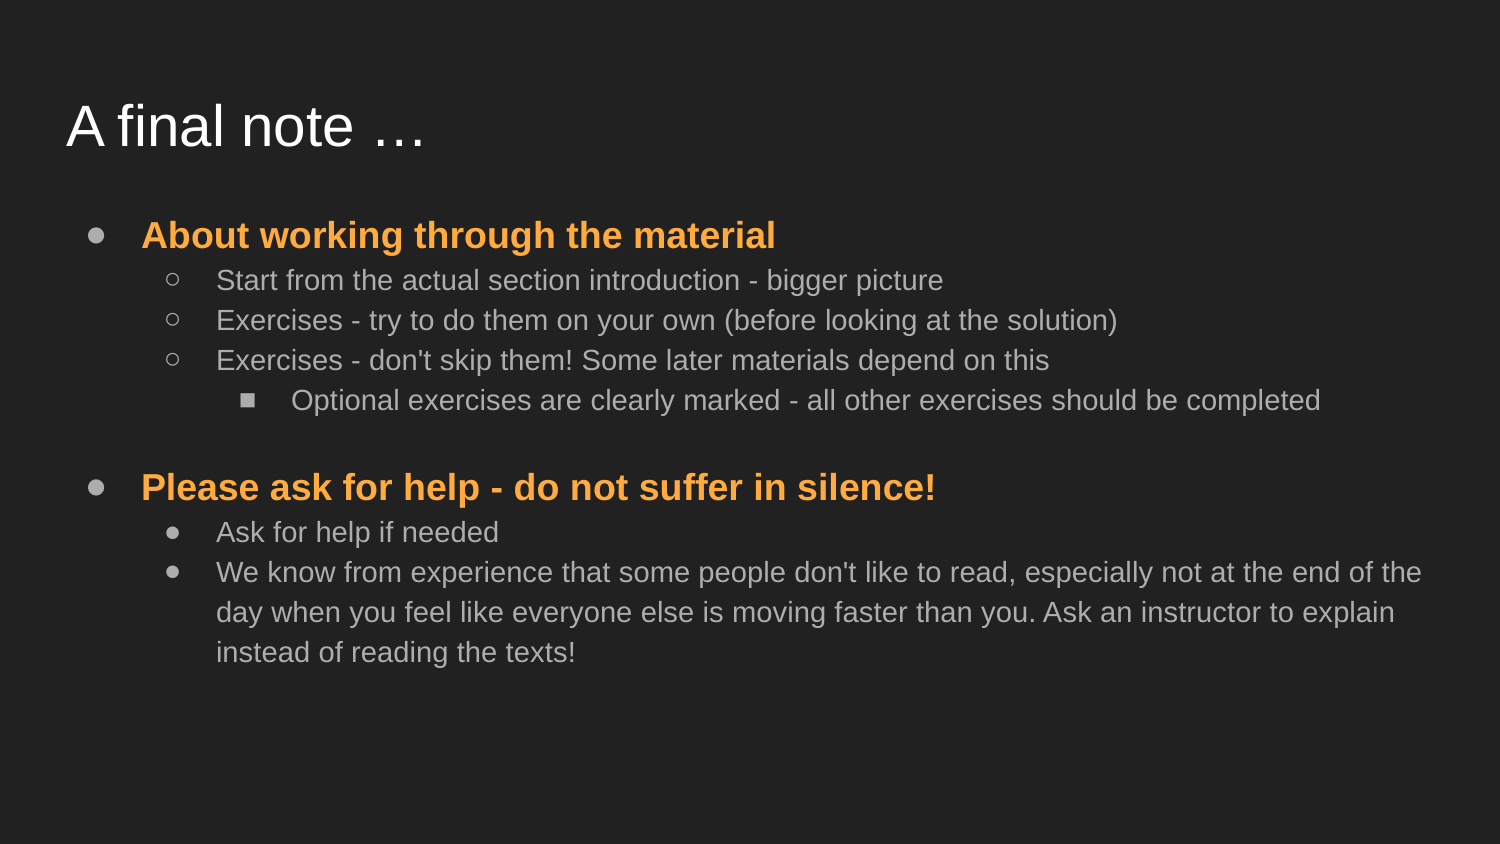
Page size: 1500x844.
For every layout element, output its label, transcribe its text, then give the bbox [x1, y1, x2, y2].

list About working through the material Start from the actual section introduction - bigger picture Exercises - try to do them on your own (before looking at the solution) Exercises - don't skip them! Some later materials depend on this Optional exercises are clearly marked - all other exercises should be completed Please ask for help - do not suffer in silence! Ask for help if needed We know from experience that some people don't like to read, especially not at the end of the day when you feel like everyone else is moving faster than you. Ask an instructor to explain instead of reading the texts! [51, 189, 1449, 818]
title A final note … [51, 72, 1449, 167]
